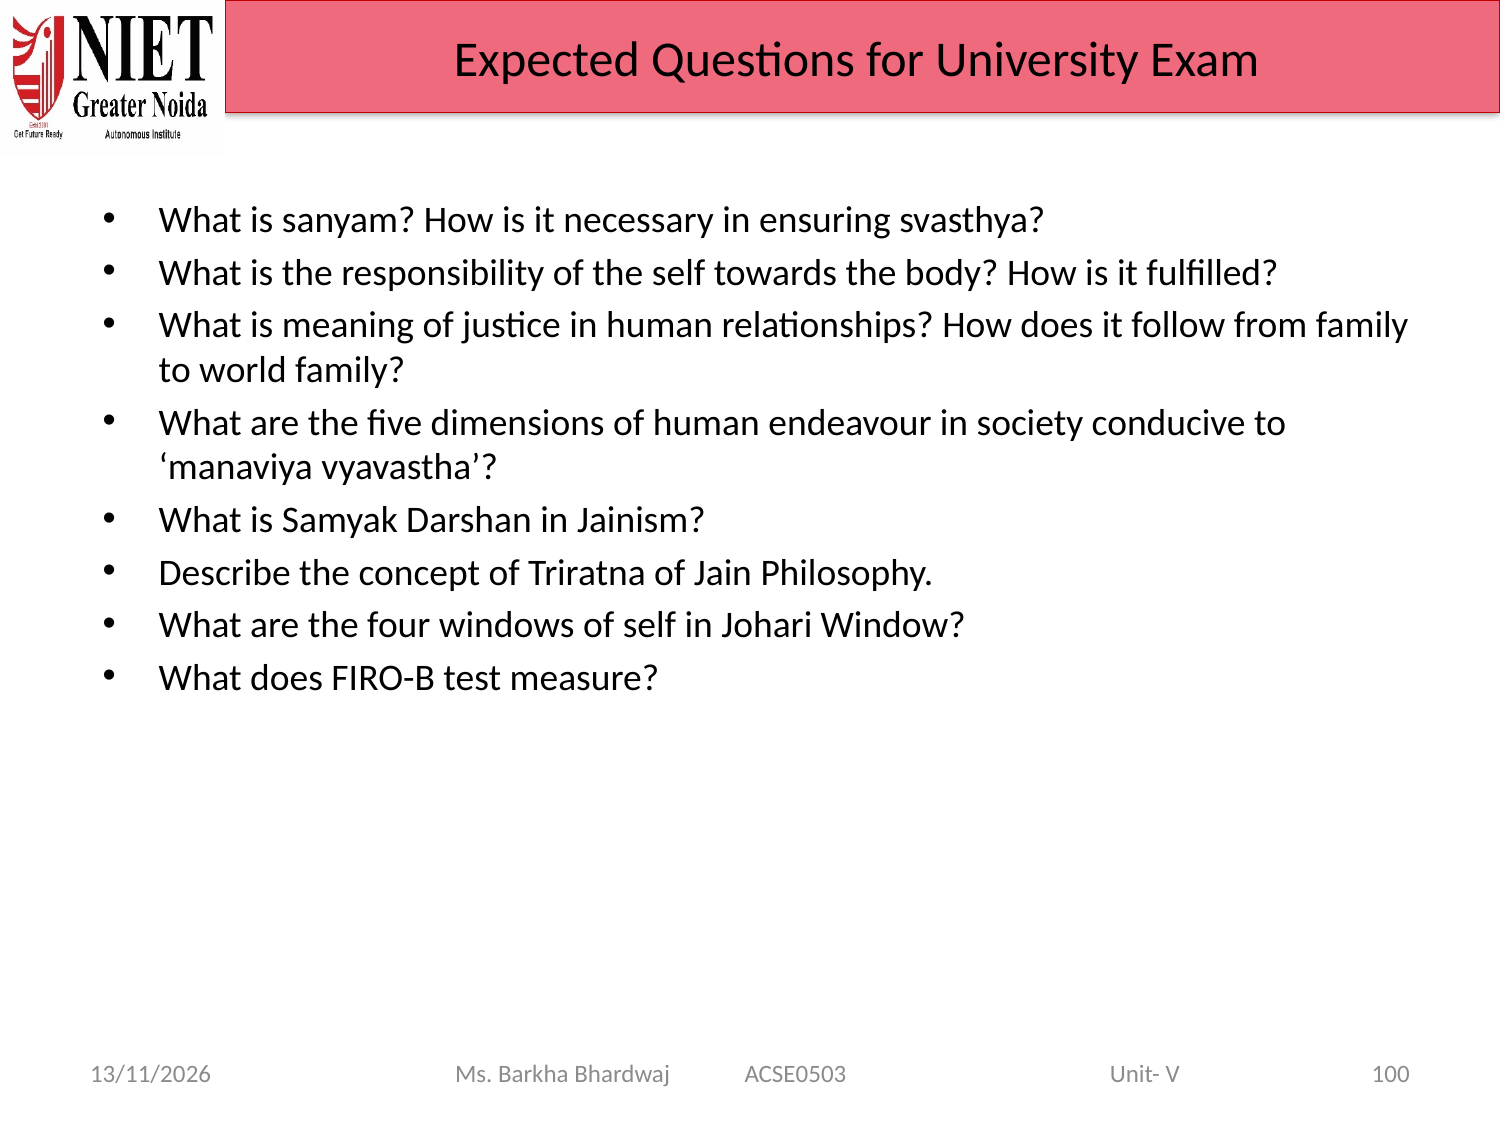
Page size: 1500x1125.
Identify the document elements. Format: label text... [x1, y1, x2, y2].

list What is sanyam? How is it necessary in ensuring svasthya? What is the responsibility of the self towards the body? How is it fulfilled? What is meaning of justice in human relationships? How does it follow from family to world family? What are the five dimensions of human endeavour in society conducive to ‘manaviya vyavastha’? What is Samyak Darshan in Jainism? Describe the concept of Triratna of Jain Philosophy. What are the four windows of self in Johari Window? What does FIRO-B test measure? [87, 187, 1438, 930]
text_box Expected Questions for University Exam [226, 0, 1500, 113]
footer Ms. Barkha Bhardwaj ACSE0503 Unit- V [362, 1042, 1275, 1103]
picture [0, 0, 226, 156]
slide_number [75, 1042, 250, 1103]
slide_number 100 [1337, 1042, 1425, 1103]
